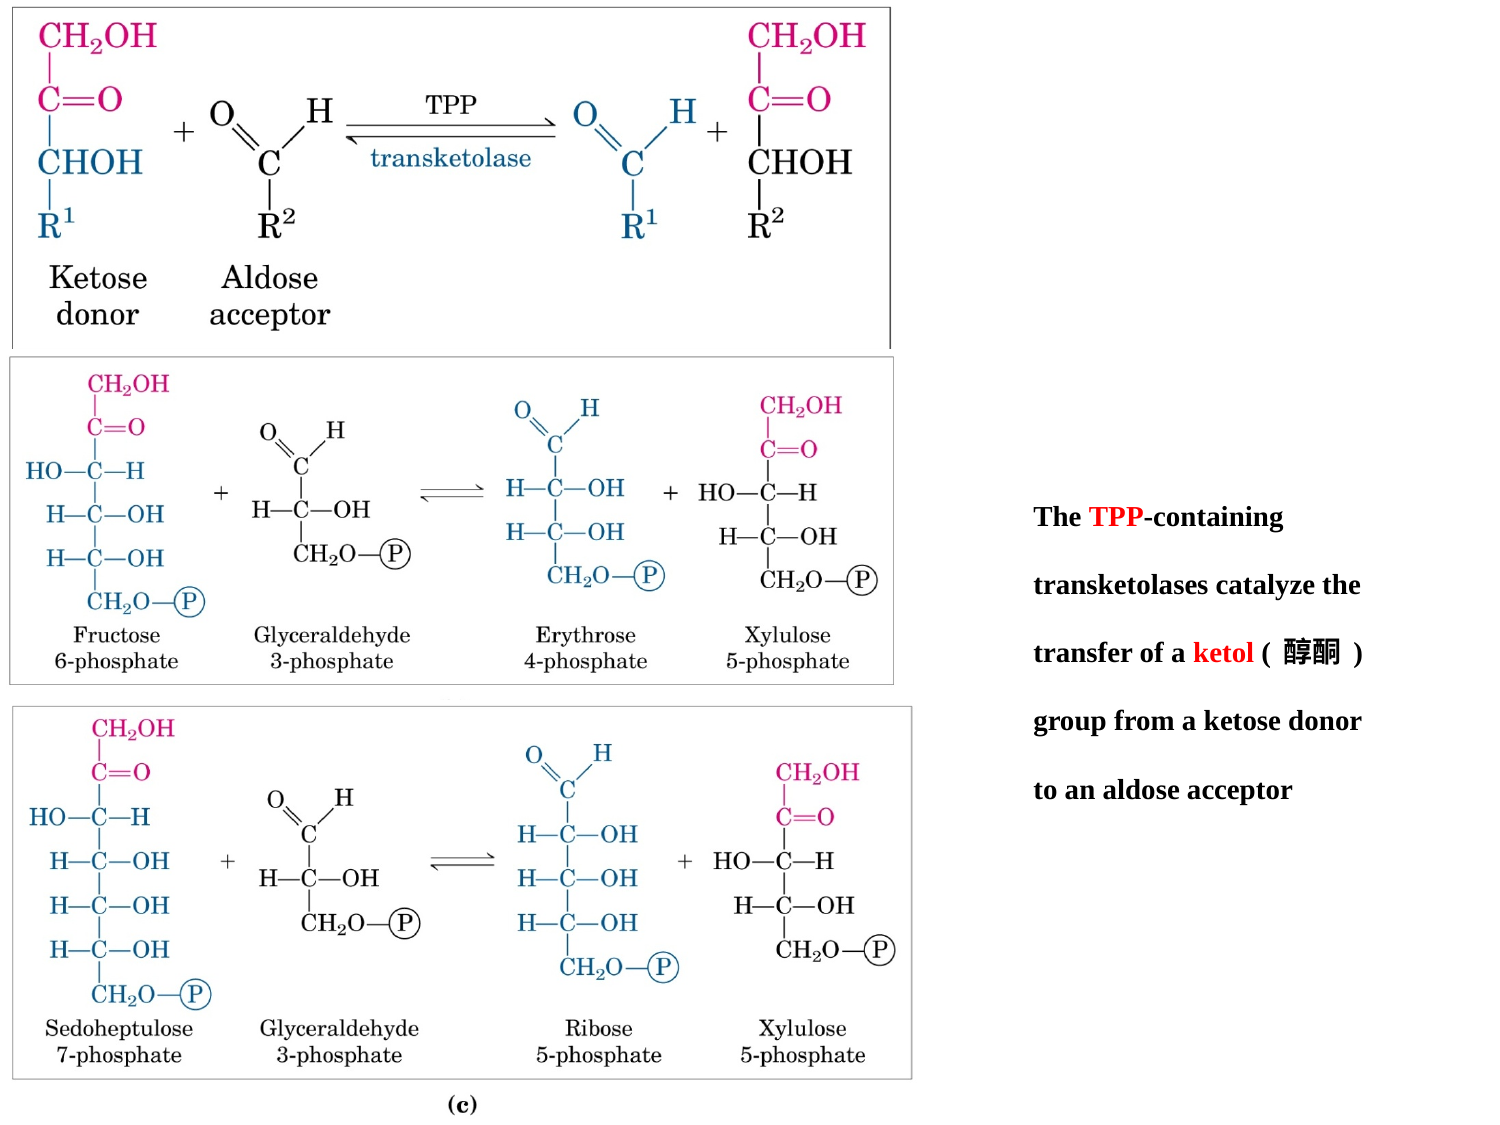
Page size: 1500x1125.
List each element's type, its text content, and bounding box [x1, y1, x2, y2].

text_box The TPP-containing transketolases catalyze the transfer of a ketol (醇酮) group from a ketose donor to an aldose acceptor [1018, 456, 1386, 881]
picture [0, 0, 925, 1125]
